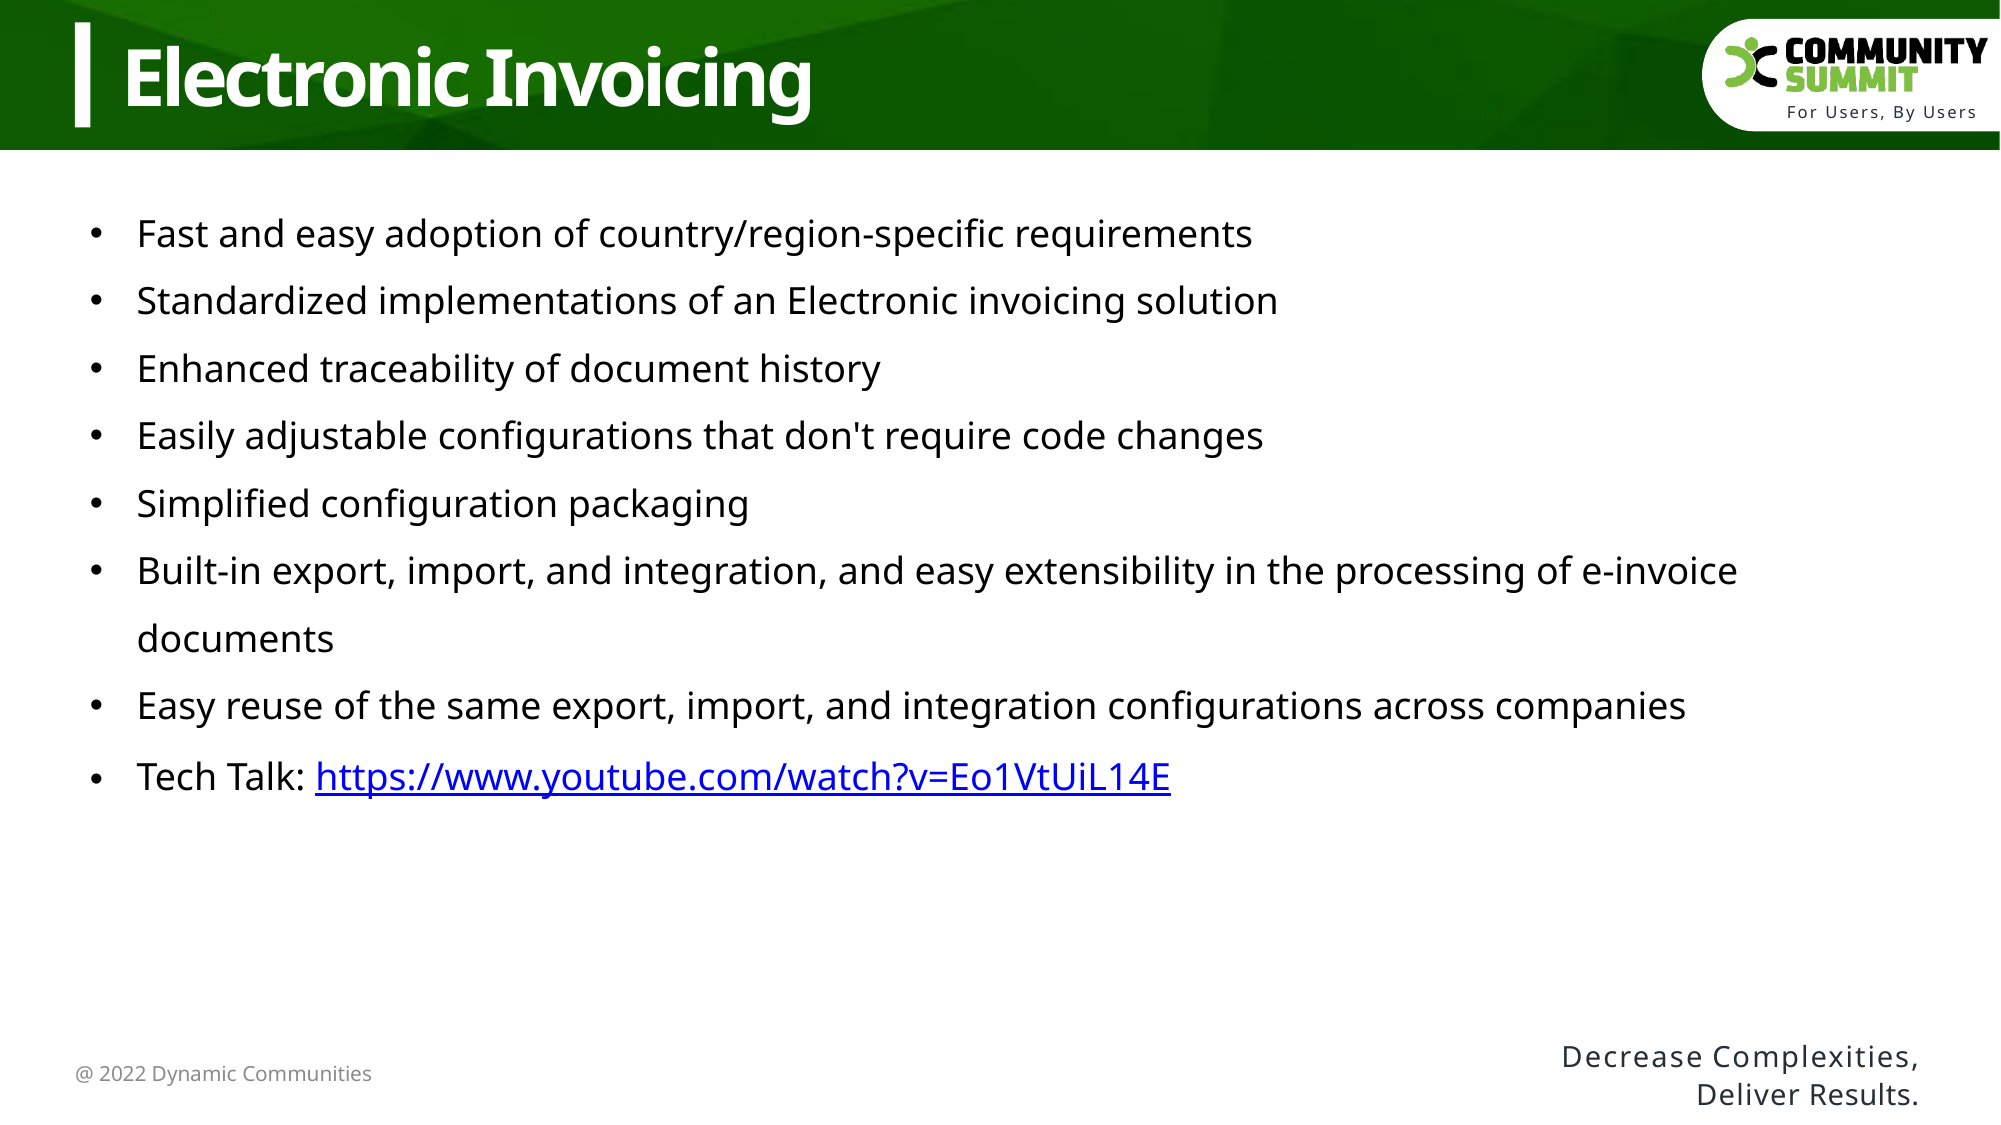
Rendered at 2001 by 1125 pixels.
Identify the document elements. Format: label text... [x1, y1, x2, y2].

list Electronic Invoicing [121, 26, 1558, 124]
picture [1725, 37, 1988, 92]
list Fast and easy adoption of country/region-specific requirements Standardized implementations of an Electronic invoicing solution Enhanced traceability of document history Easily adjustable configurations that don't require code changes Simplified configuration packaging Built-in export, import, and integration, and easy extensibility in the processing of e-invoice documents Easy reuse of the same export, import, and integration configurations across companies Tech Talk: https://www.youtube.com/watch?v=Eo1VtUiL14E [75, 179, 1925, 1023]
picture [0, 0, 2000, 150]
